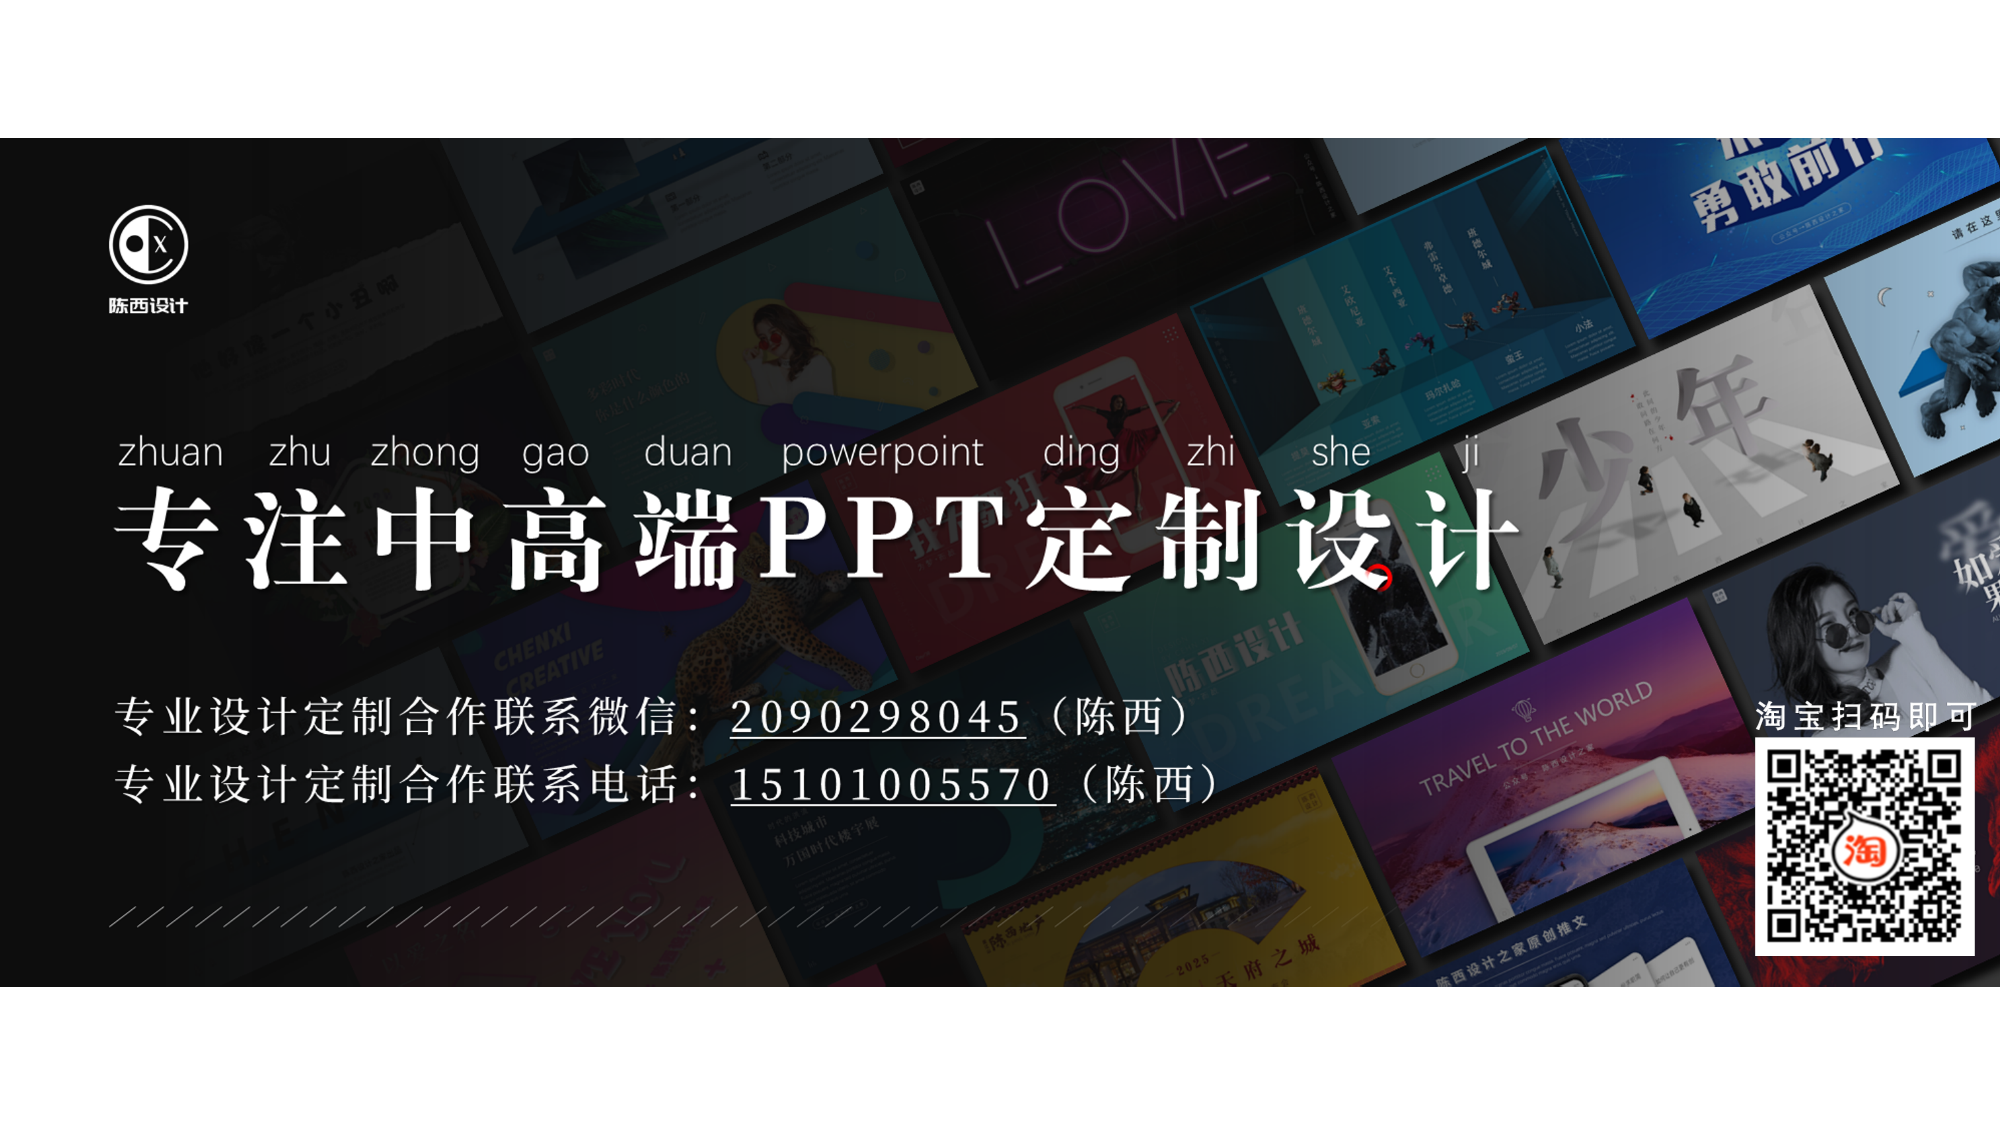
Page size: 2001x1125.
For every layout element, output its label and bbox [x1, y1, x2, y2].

picture [0, 138, 2000, 987]
